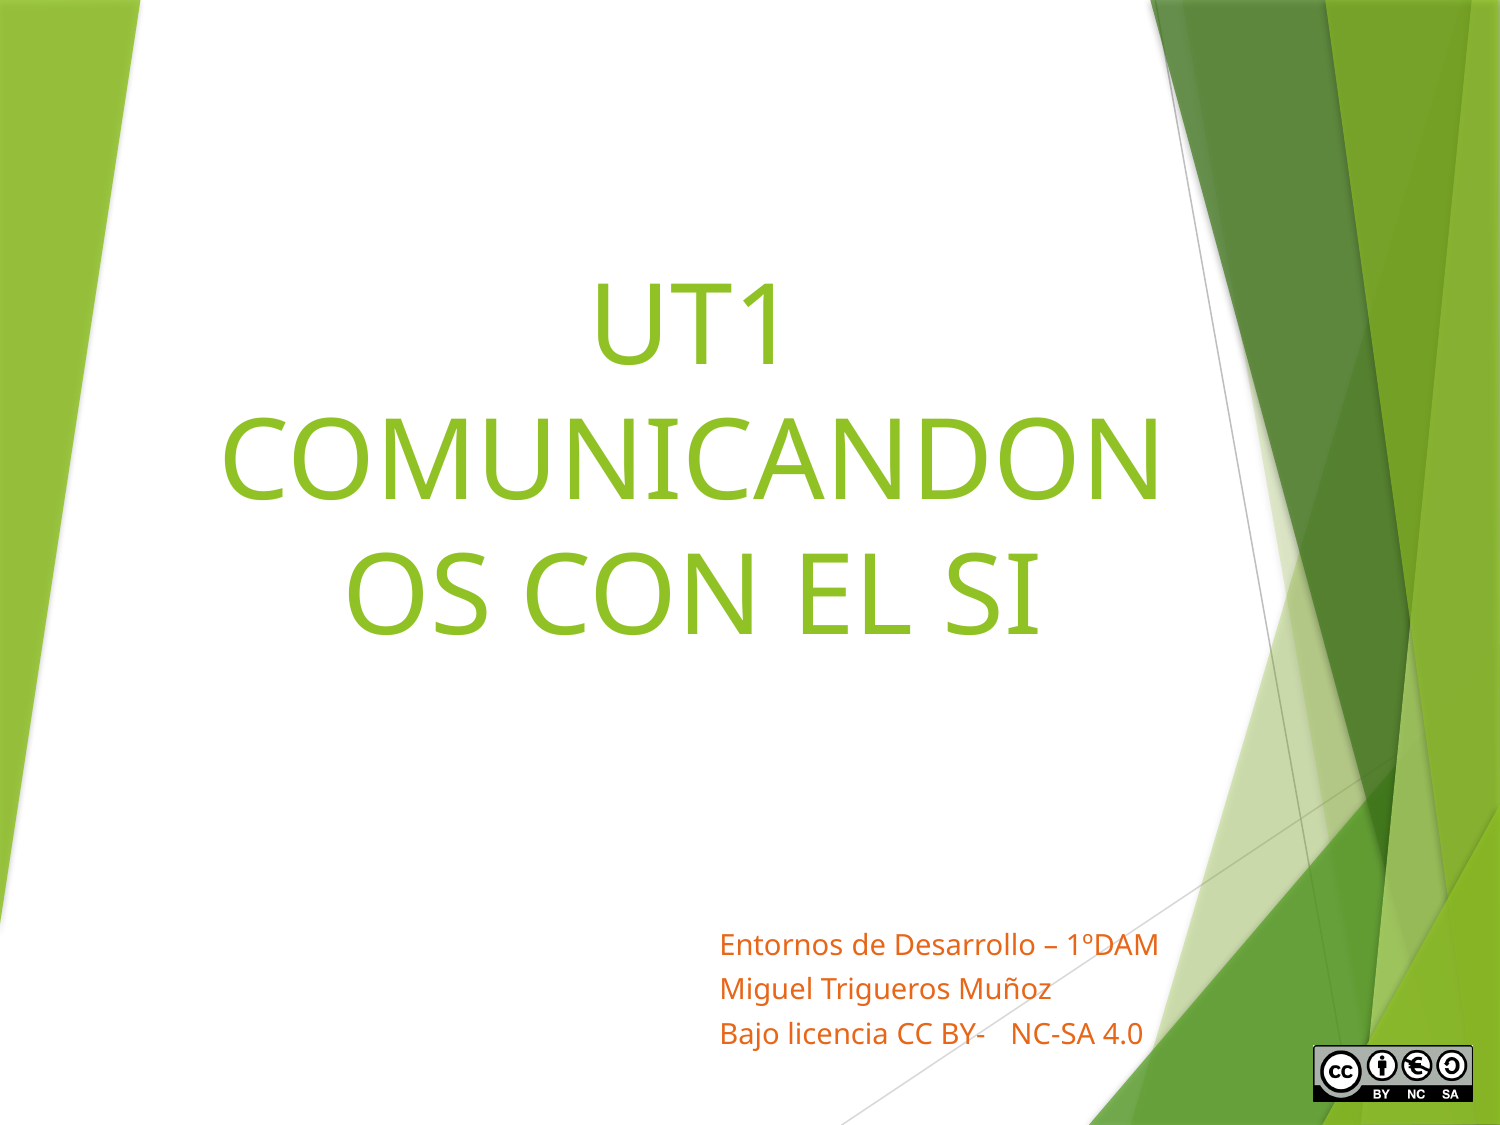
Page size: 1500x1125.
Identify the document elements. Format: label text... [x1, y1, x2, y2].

slide_number 1 [1391, 1036, 1476, 1048]
title UT1 COMUNICANDONOS CON EL SI [185, 394, 1200, 665]
picture [1313, 1045, 1473, 1102]
text_box Entornos de Desarrollo – 1ºDAM Miguel Trigueros Muñoz Bajo licencia CC BY-NC-SA 4.0 [719, 916, 1239, 1051]
